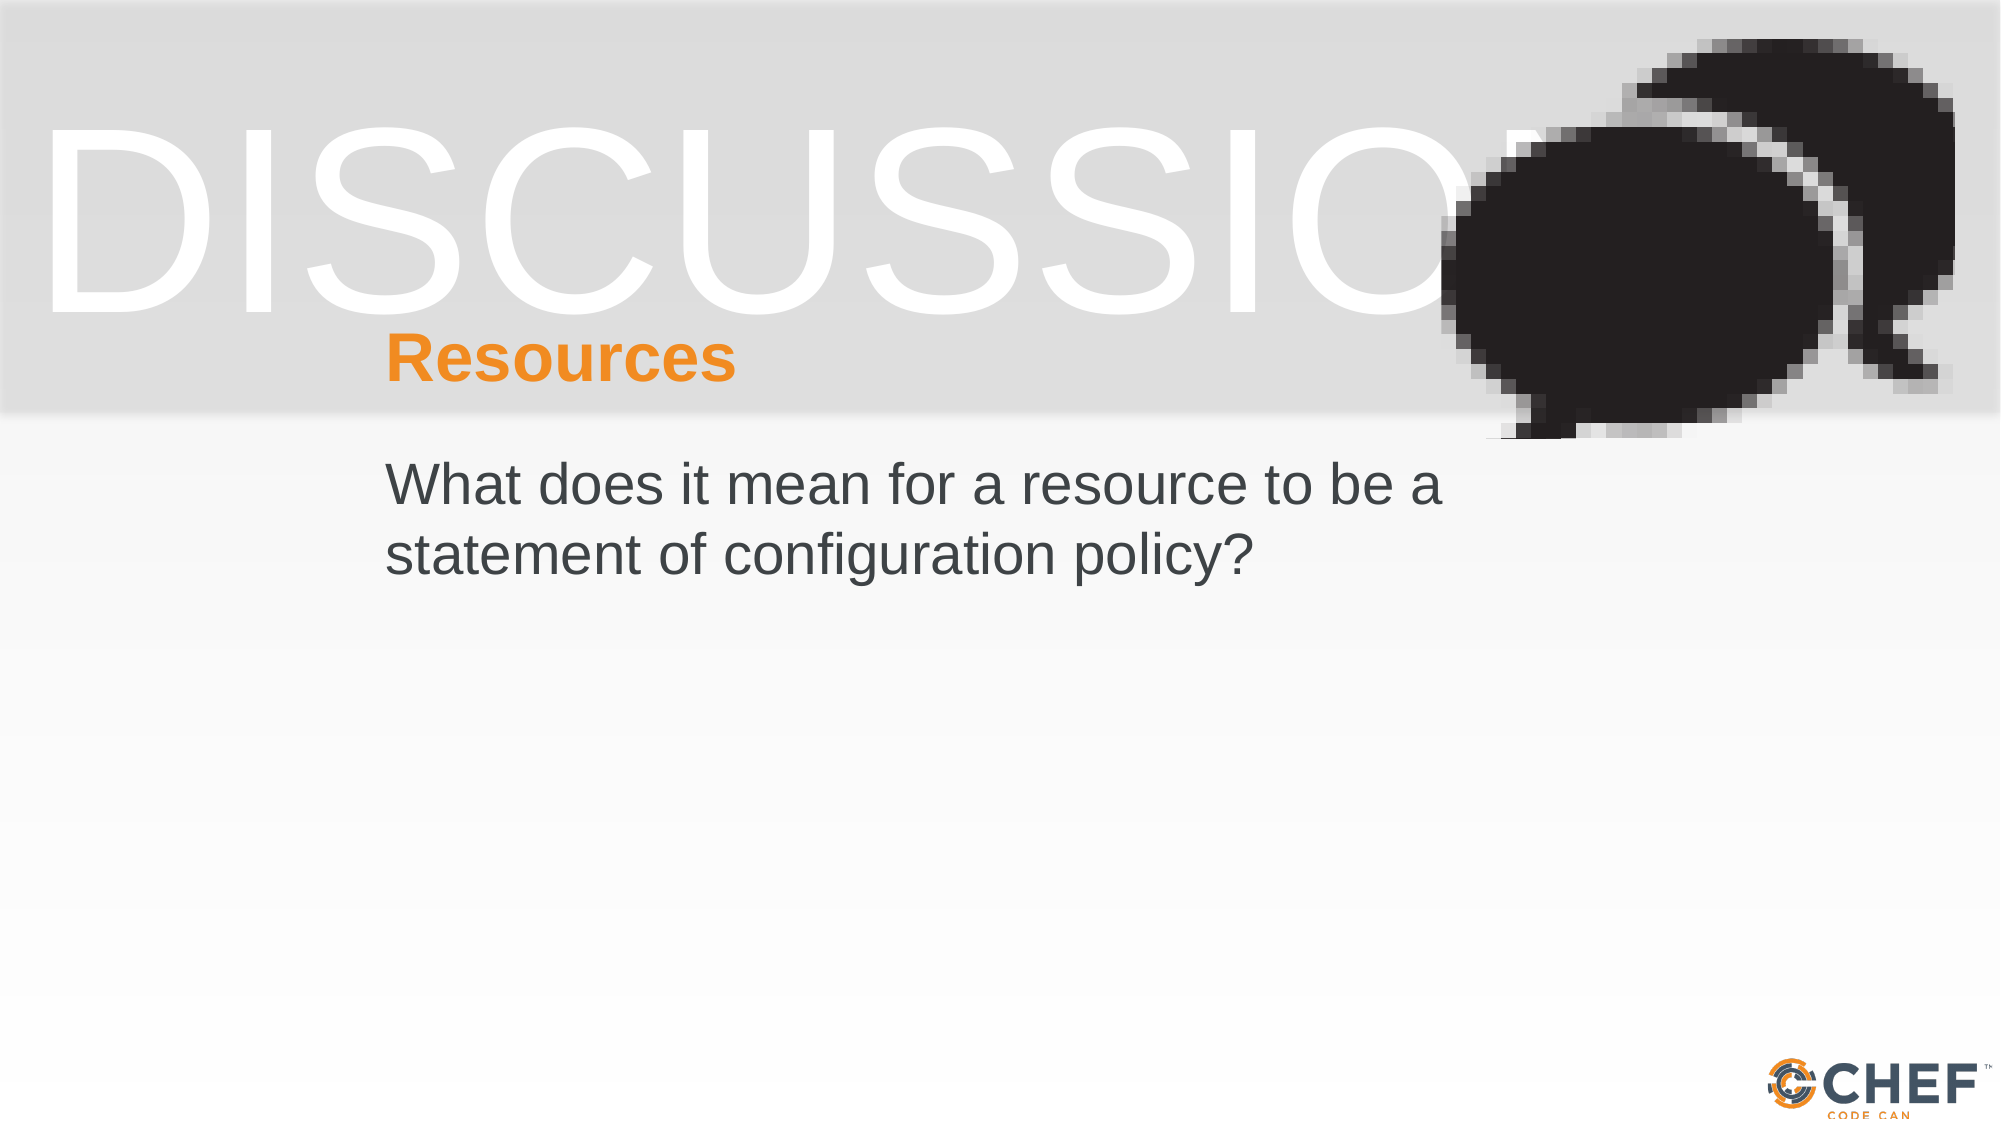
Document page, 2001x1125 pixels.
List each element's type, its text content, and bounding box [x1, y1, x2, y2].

title Resources [370, 307, 1721, 412]
subtitle What does it mean for a resource to be a statement of configuration policy? [370, 431, 1721, 745]
